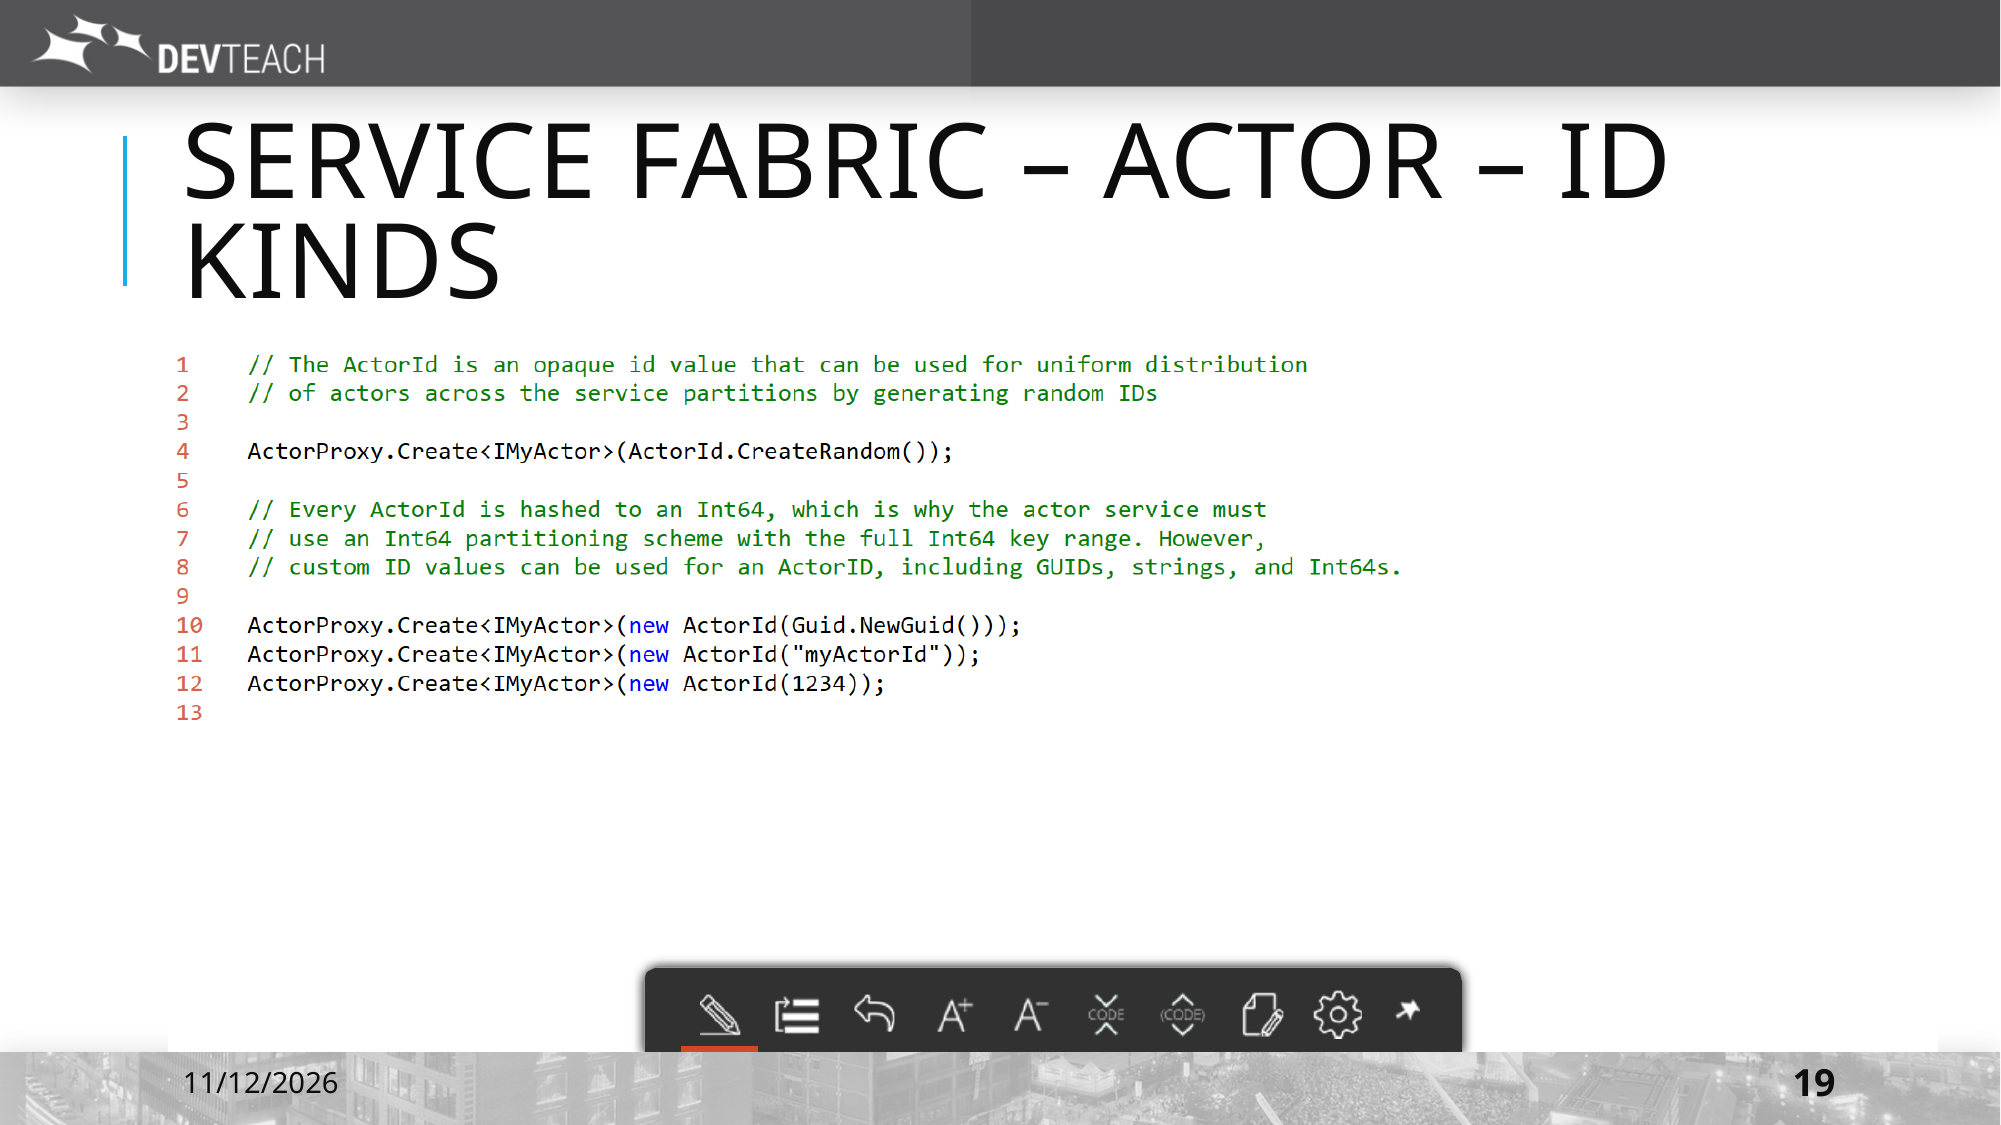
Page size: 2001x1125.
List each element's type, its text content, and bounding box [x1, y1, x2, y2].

title Service fabric – Actor – ID kinds [168, 96, 1763, 341]
picture [0, 0, 2001, 1125]
slide_number 19 [1777, 1061, 1938, 1107]
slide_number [168, 1061, 522, 1107]
